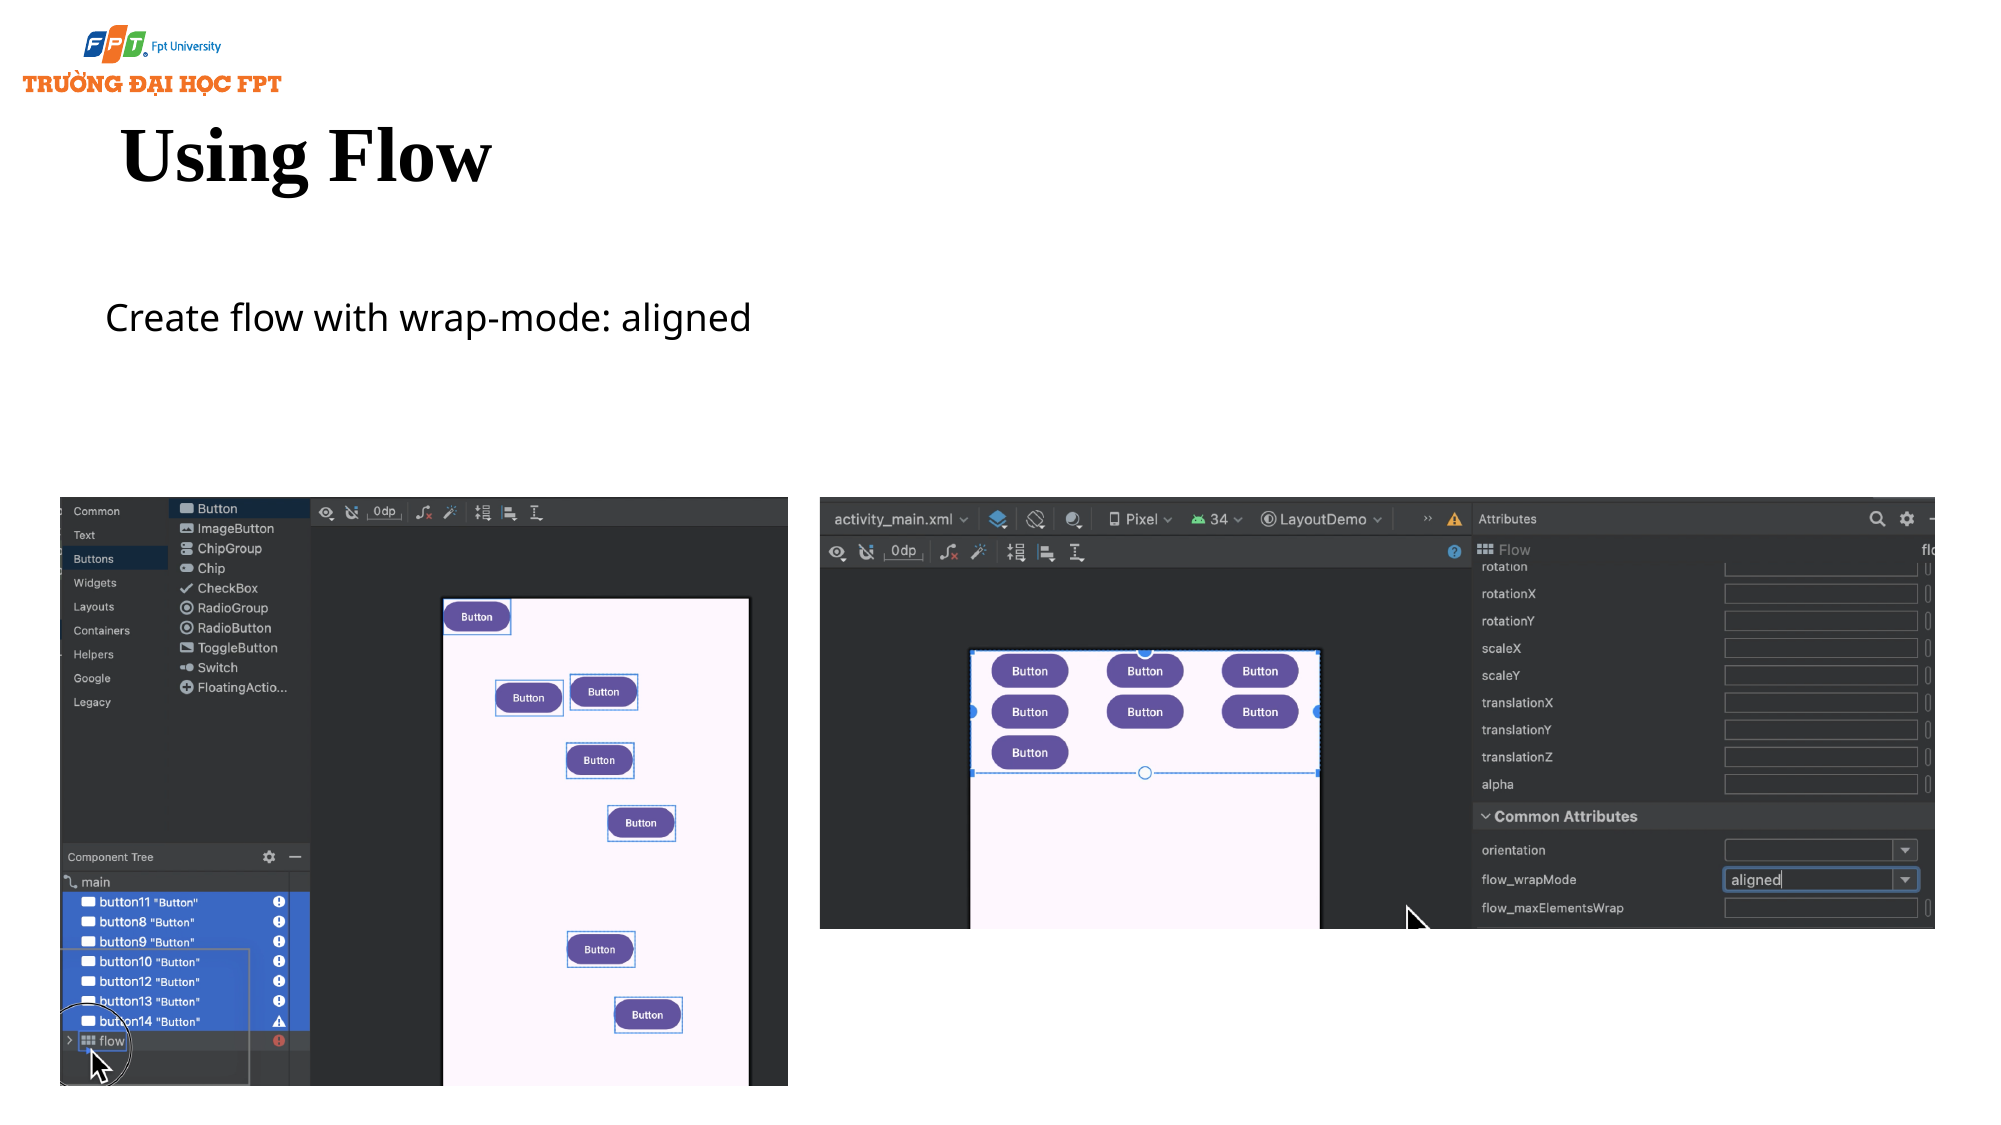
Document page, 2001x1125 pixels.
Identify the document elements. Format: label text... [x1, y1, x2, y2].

text_box Create flow with wrap-mode: aligned [90, 287, 768, 347]
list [60, 497, 788, 1086]
picture [819, 497, 1936, 930]
title Using Flow [104, 83, 1905, 218]
